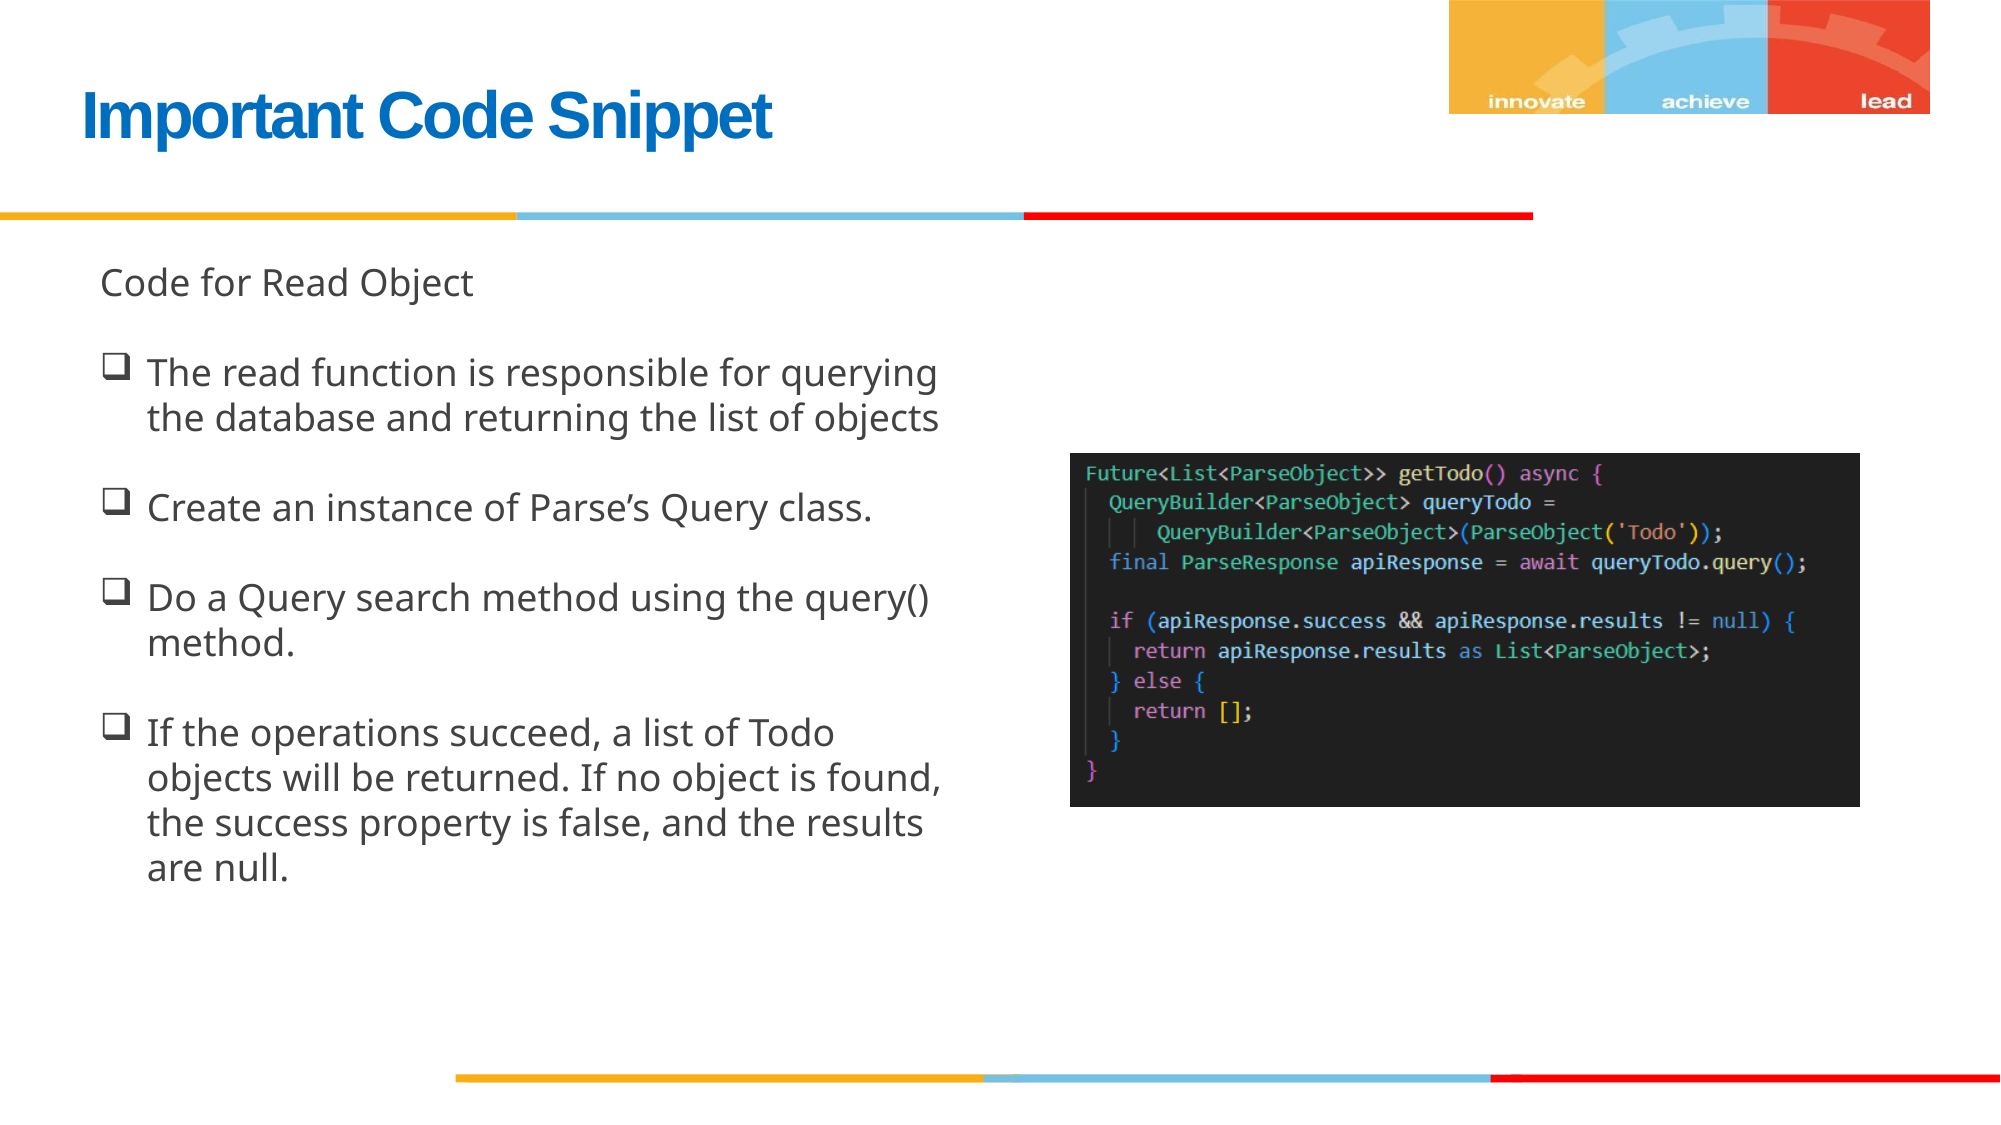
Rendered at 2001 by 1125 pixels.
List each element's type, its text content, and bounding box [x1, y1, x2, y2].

picture [1449, 0, 1930, 114]
title Important Code Snippet [79, 69, 1921, 260]
list Code for Read Object The read function is responsible for querying the database and returning the list of objects Create an instance of Parse’s Query class. Do a Query search method using the query() method. If the operations succeed, a list of Todo objects will be returned. If no object is found, the success property is false, and the results are null. [99, 258, 970, 1125]
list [1070, 452, 1860, 808]
